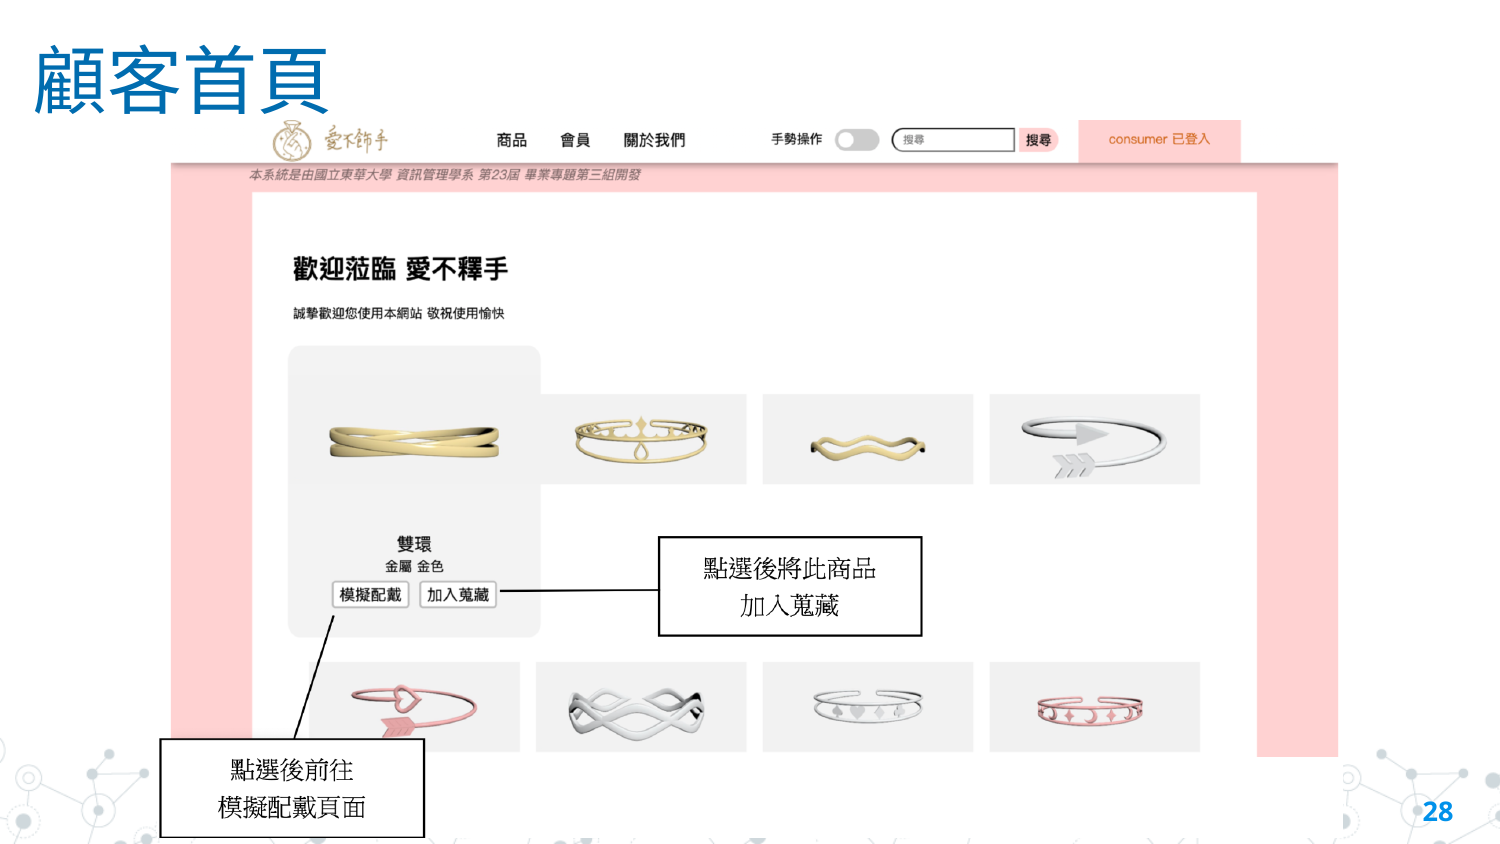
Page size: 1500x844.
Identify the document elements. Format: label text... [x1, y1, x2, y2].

picture [0, 0, 1500, 844]
text_box 顧客首頁 [17, 22, 1137, 139]
slide_number 28 [1378, 779, 1469, 844]
